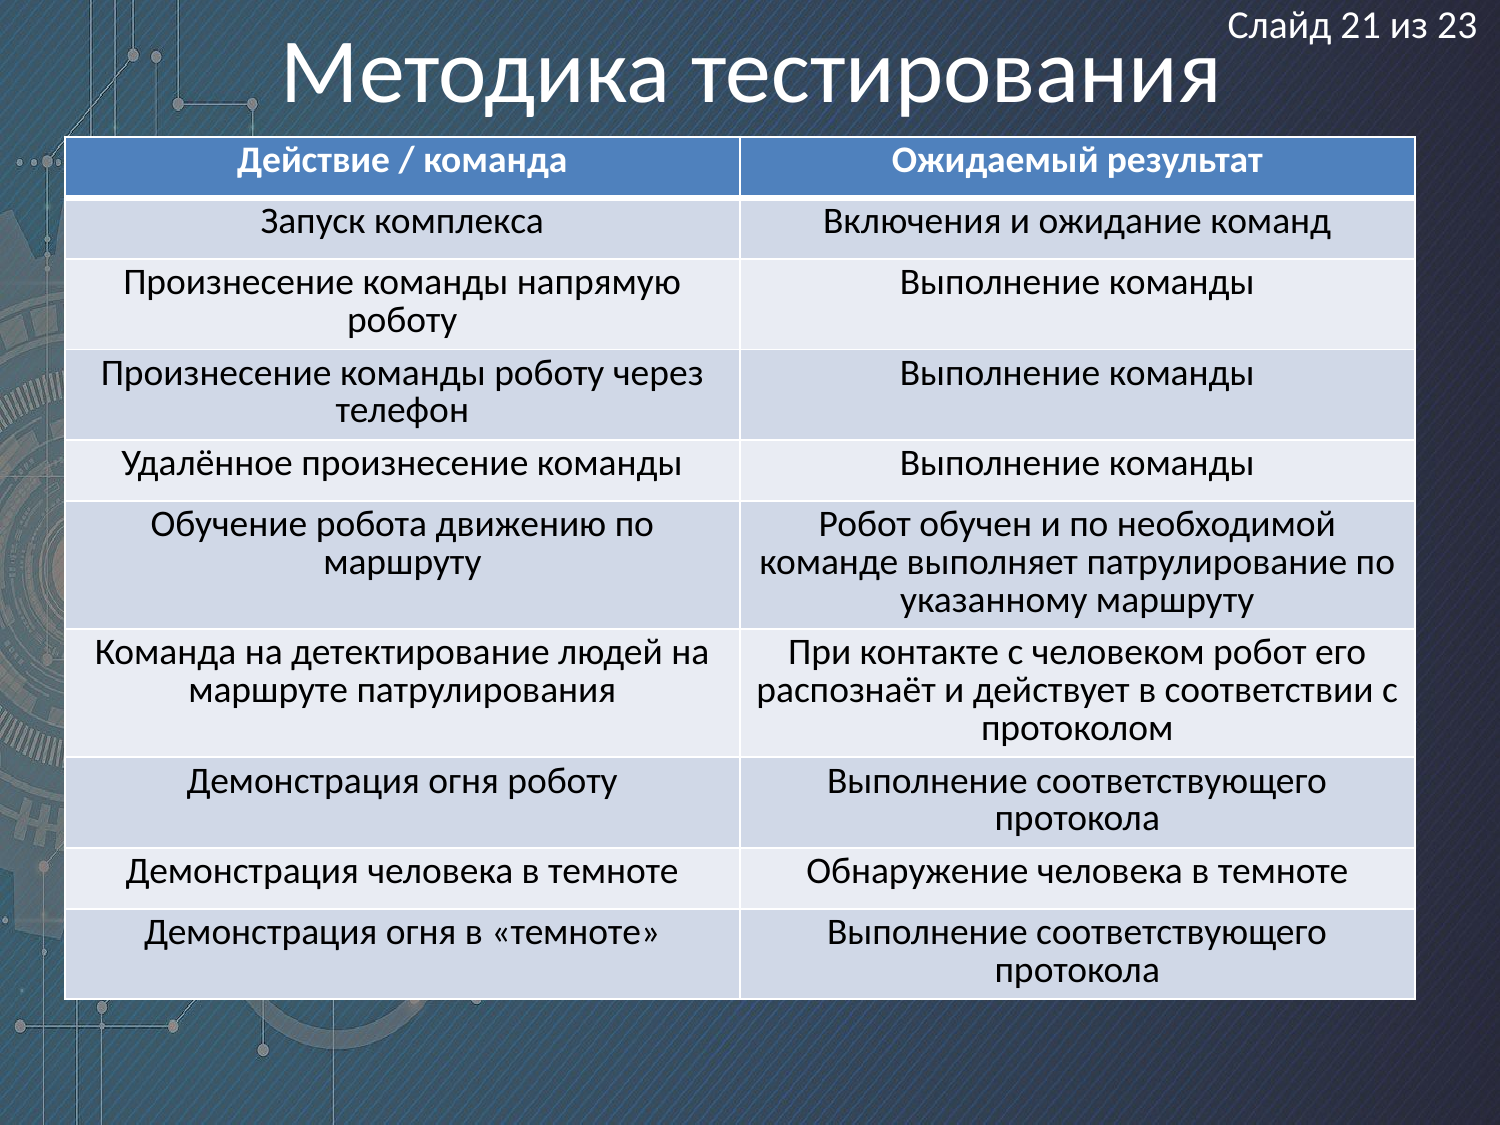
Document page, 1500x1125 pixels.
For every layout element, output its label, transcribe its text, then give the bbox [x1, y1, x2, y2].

table_cell Демонстрация человека в темноте [66, 849, 739, 908]
title Методика тестирования [76, 0, 1427, 160]
table_cell Запуск комплекса [66, 201, 739, 258]
table_cell Выполнение команды [741, 260, 1414, 349]
table_cell Выполнение команды [741, 441, 1414, 500]
table_header Действие / команда [66, 138, 739, 195]
table_cell При контакте с человеком робот его распознаёт и действует в соответствии с протоколом [741, 630, 1414, 756]
table_cell Выполнение соответствующего протокола [741, 758, 1414, 847]
table_cell Команда на детектирование людей на маршруте патрулирования [66, 630, 739, 756]
table_cell Произнесение команды роботу через телефон [66, 350, 739, 439]
table_cell Обучение робота движению по маршруту [66, 502, 739, 628]
table_cell Выполнение команды [741, 350, 1414, 439]
picture [0, 0, 1500, 1125]
table_cell Удалённое произнесение команды [66, 441, 739, 500]
table_cell Демонстрация огня в «темноте» [66, 910, 739, 998]
table_cell Включения и ожидание команд [741, 201, 1414, 258]
table_header Ожидаемый результат [741, 138, 1414, 195]
text_box Слайд 21 из 23 [1212, 1, 1500, 66]
table_cell Обнаружение человека в темноте [741, 849, 1414, 908]
table_cell Выполнение соответствующего протокола [741, 910, 1414, 998]
table_cell Произнесение команды напрямую роботу [66, 260, 739, 349]
table_cell Демонстрация огня роботу [66, 758, 739, 847]
table_cell Робот обучен и по необходимой команде выполняет патрулирование по указанному маршруту [741, 502, 1414, 628]
